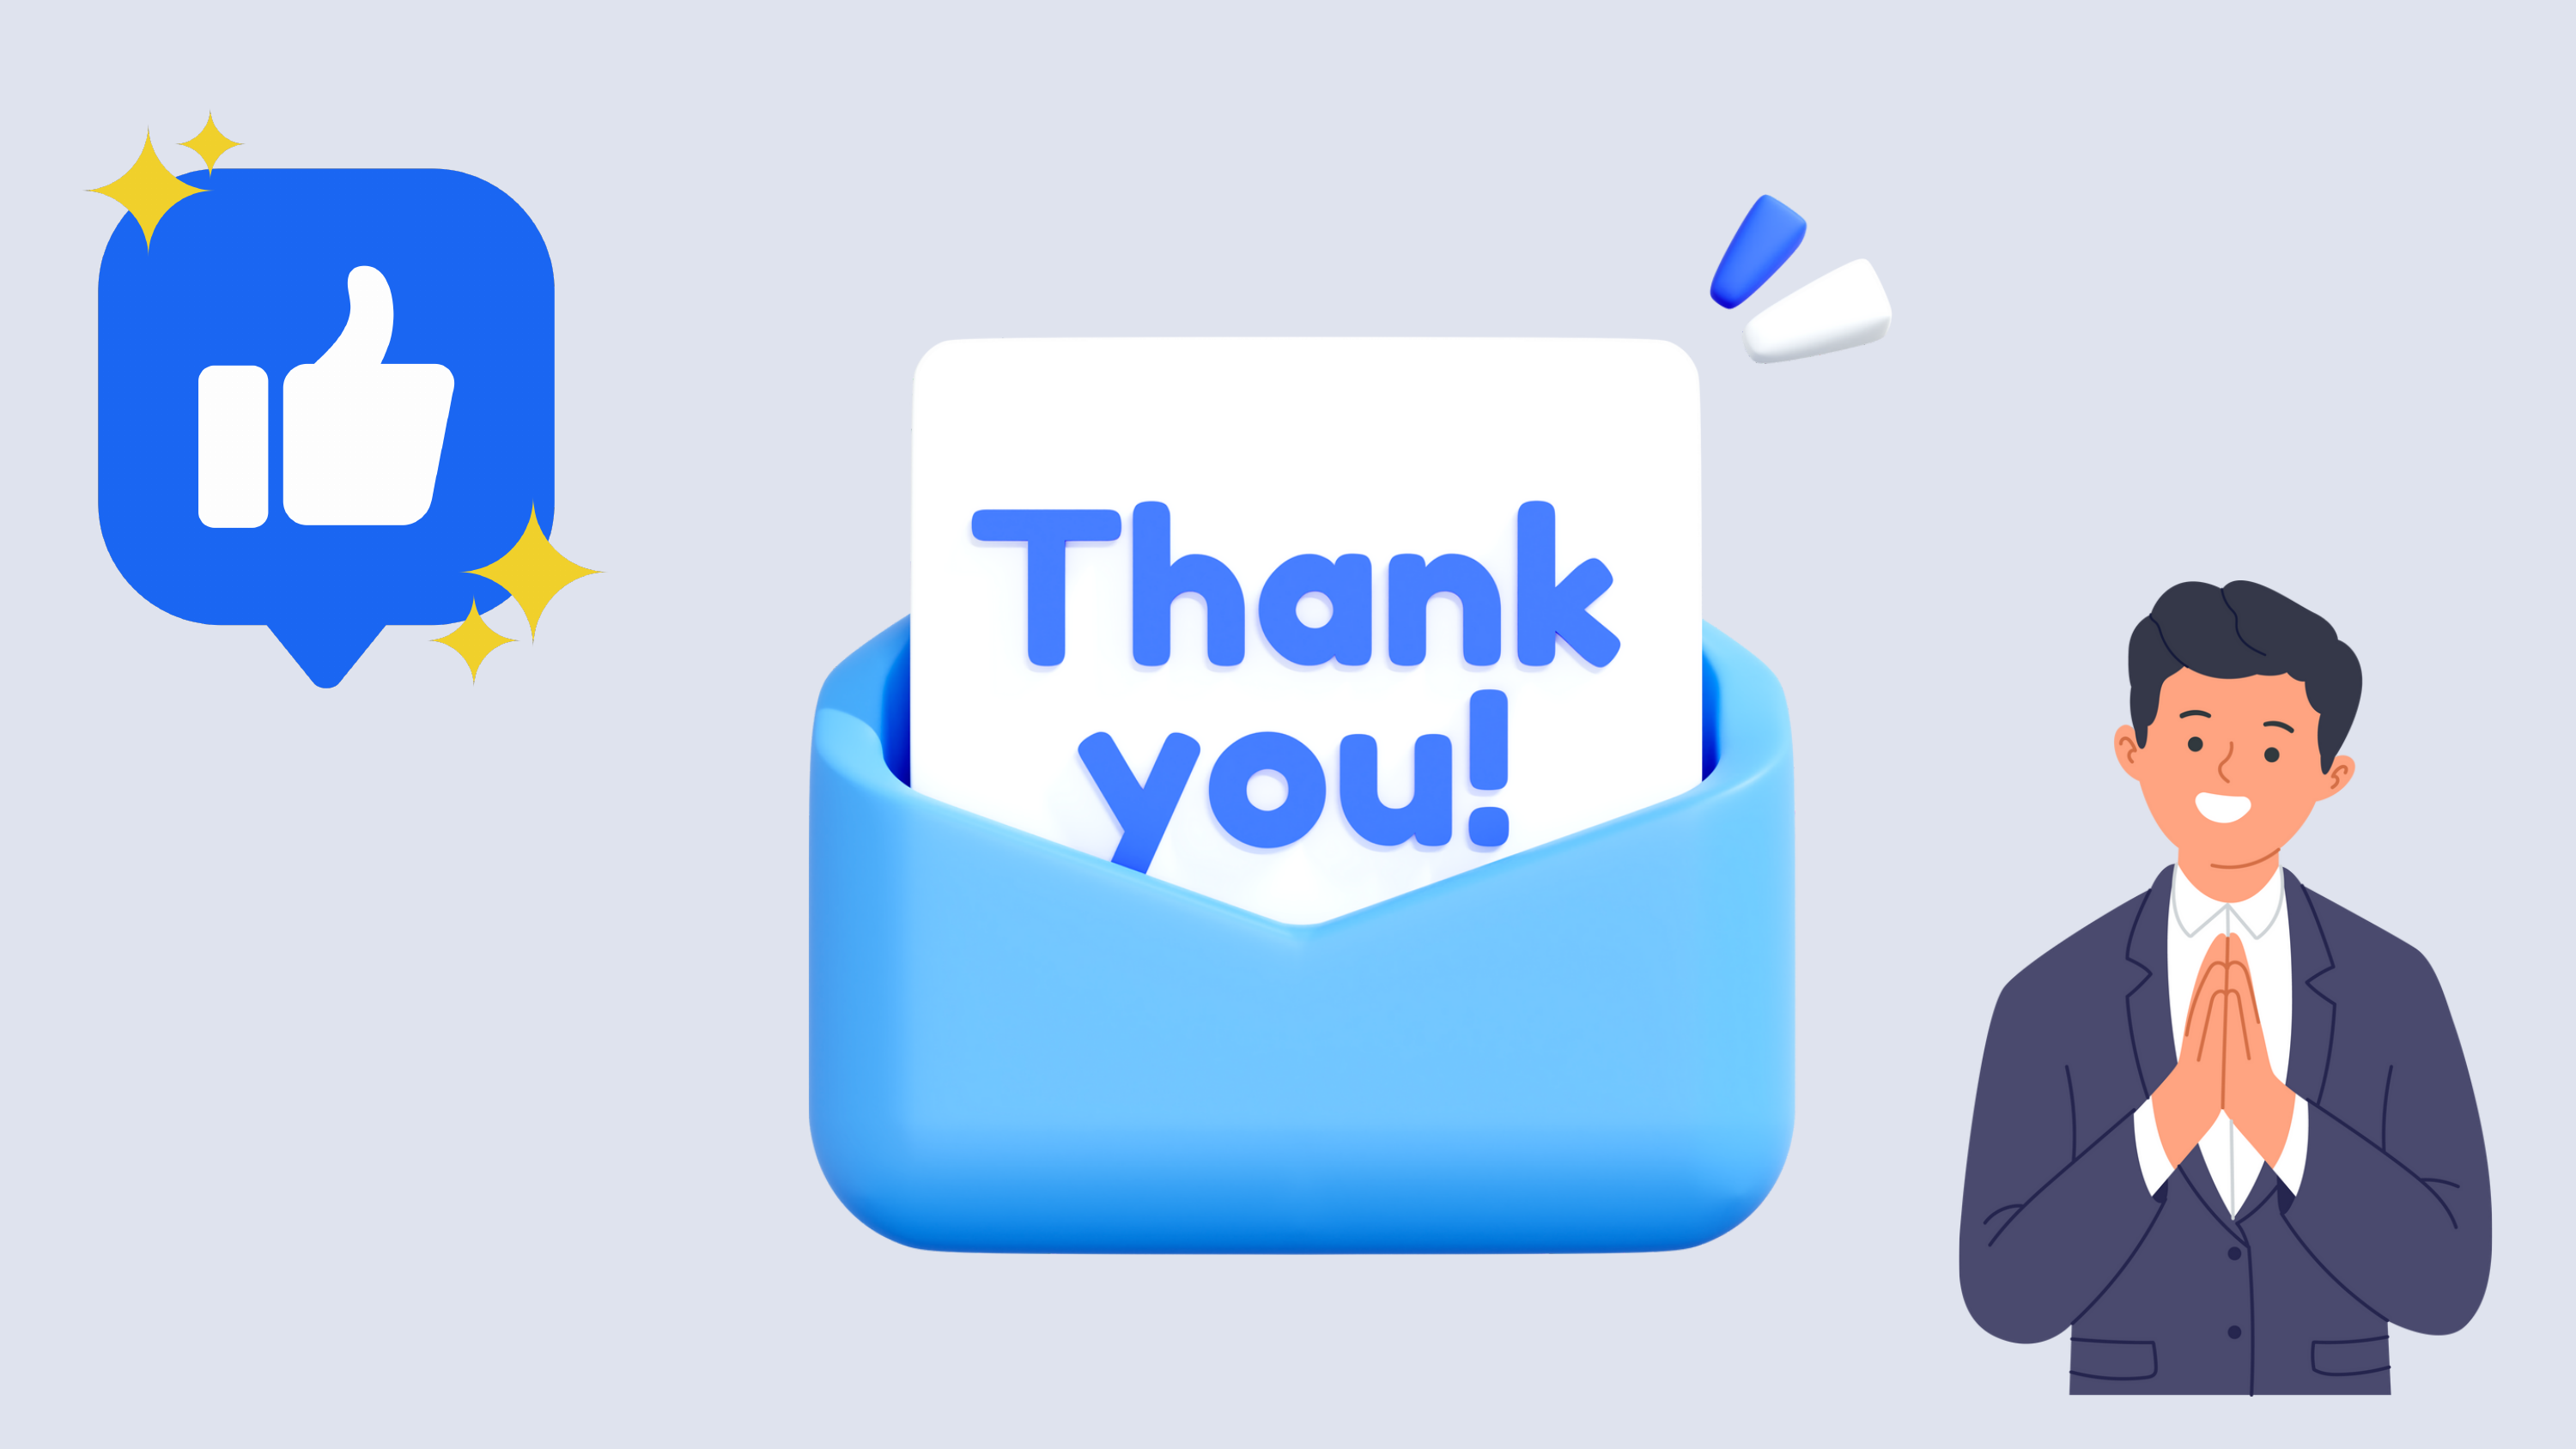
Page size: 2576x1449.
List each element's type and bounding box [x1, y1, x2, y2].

text_box [1959, 580, 2493, 1397]
text_box [82, 108, 609, 688]
text_box [808, 194, 1893, 1255]
